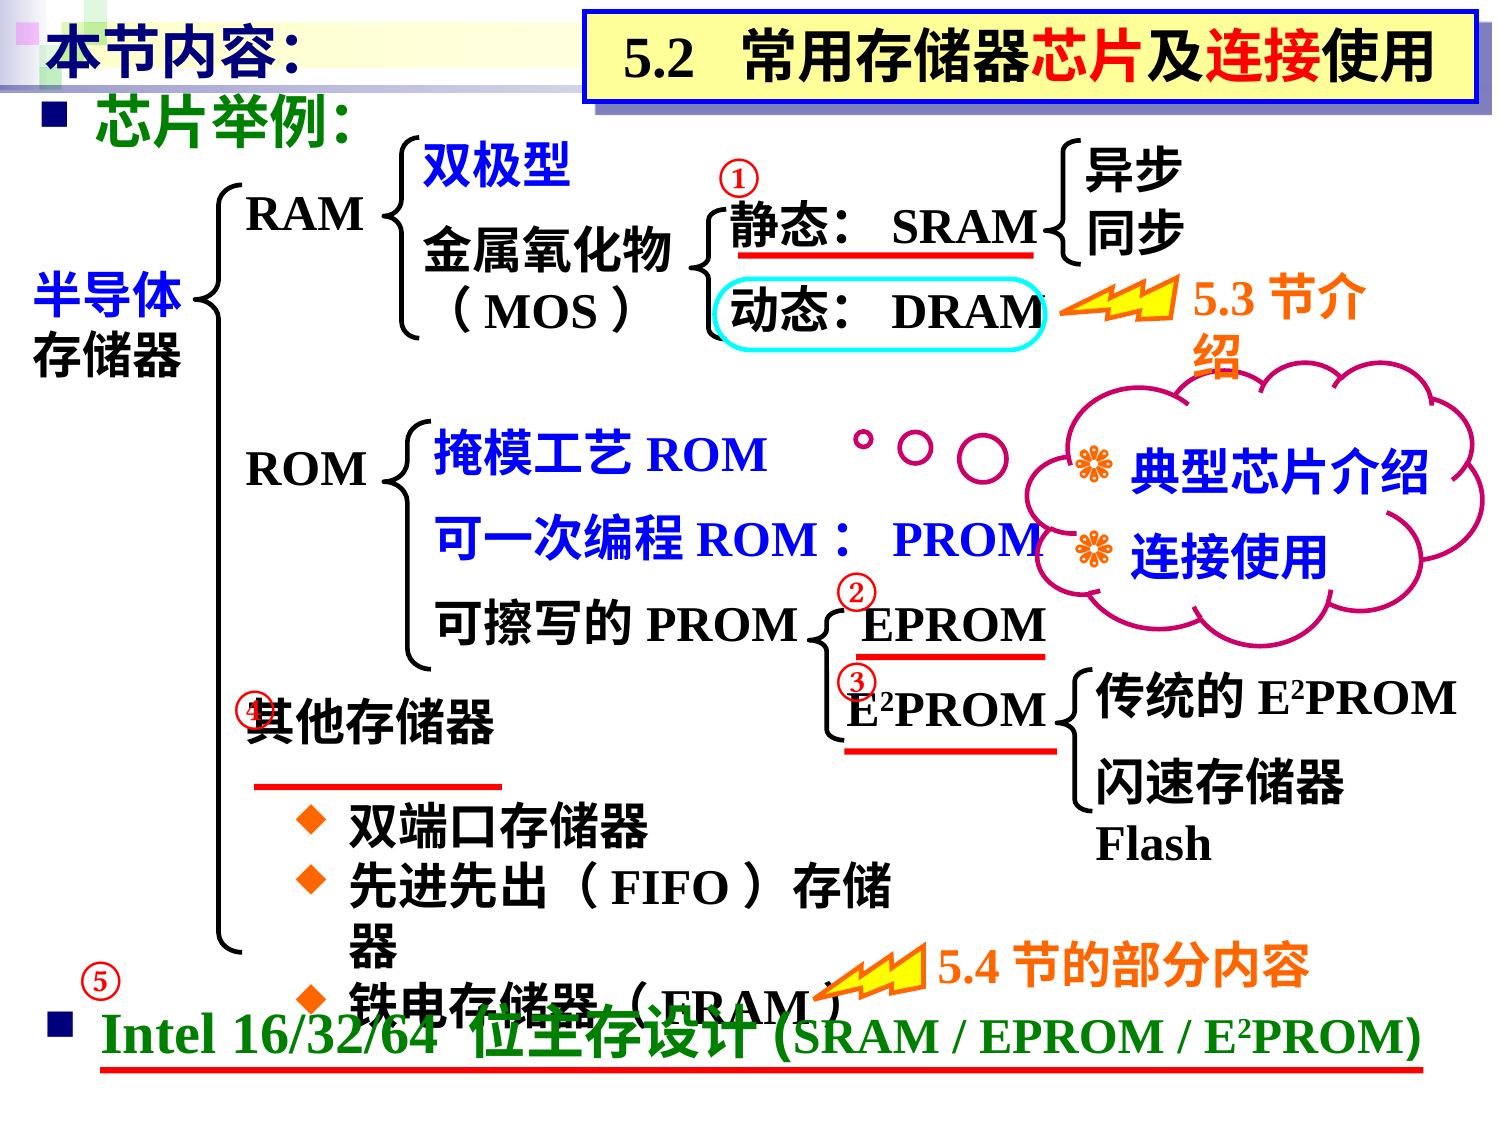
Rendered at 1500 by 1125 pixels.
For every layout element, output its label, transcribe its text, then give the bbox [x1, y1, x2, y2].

text_box ⑤ [64, 940, 136, 1016]
text_box ① [702, 137, 774, 212]
text_box 5.2 常用存储器芯片及连接使用 [584, 11, 1477, 102]
text_box ② [820, 550, 892, 626]
text_box 静态：SRAM 动态：DRAM [727, 185, 1164, 346]
text_box [959, 435, 1007, 483]
text_box [826, 716, 845, 741]
text_box 掩模工艺ROM 可一次编程ROM：PROM 可擦写的PROM EPROM E2PROM [419, 414, 1140, 745]
text_box [1060, 277, 1177, 320]
text_box ④ [218, 668, 290, 744]
text_box Intel 16/32/64 位主存设计(SRAM / EPROM / E2PROM) [29, 987, 1477, 1083]
text_box [1045, 143, 1071, 263]
text_box [1056, 672, 1080, 808]
text_box 典型芯片介绍 连接使用 [1057, 432, 1069, 458]
text_box [813, 946, 924, 1000]
text_box [383, 421, 431, 670]
text_box [1026, 387, 1483, 647]
text_box [195, 184, 243, 668]
text_box ③ [820, 641, 892, 716]
text_box 5.4节的部分内容 [922, 926, 1360, 1002]
text_box 同步 [1071, 194, 1202, 269]
text_box 双极型 金属氧化物（MOS） [407, 125, 727, 346]
text_box [714, 278, 1046, 350]
text_box [899, 431, 932, 464]
text_box 半导体 存储器 [17, 255, 207, 391]
text_box [809, 626, 845, 643]
text_box [855, 431, 872, 448]
text_box 典型芯片介绍 连接使用 [1408, 541, 1465, 593]
text_box [218, 744, 243, 953]
text_box [383, 137, 420, 339]
text_box 异步 [1069, 131, 1200, 206]
text_box [690, 212, 727, 340]
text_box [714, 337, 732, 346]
list 双端口存储器 先进先出（FIFO）存储器 铁电存储器（FRAM） [277, 786, 951, 987]
title 本节内容： [29, 6, 1376, 102]
text_box 传统的E2PROM 闪速存储器Flash [1080, 657, 1483, 878]
text_box 芯片举例： [23, 78, 1388, 173]
text_box 5.3节介绍 [1178, 258, 1427, 393]
text_box RAM ROM 其他存储器 [230, 173, 562, 758]
